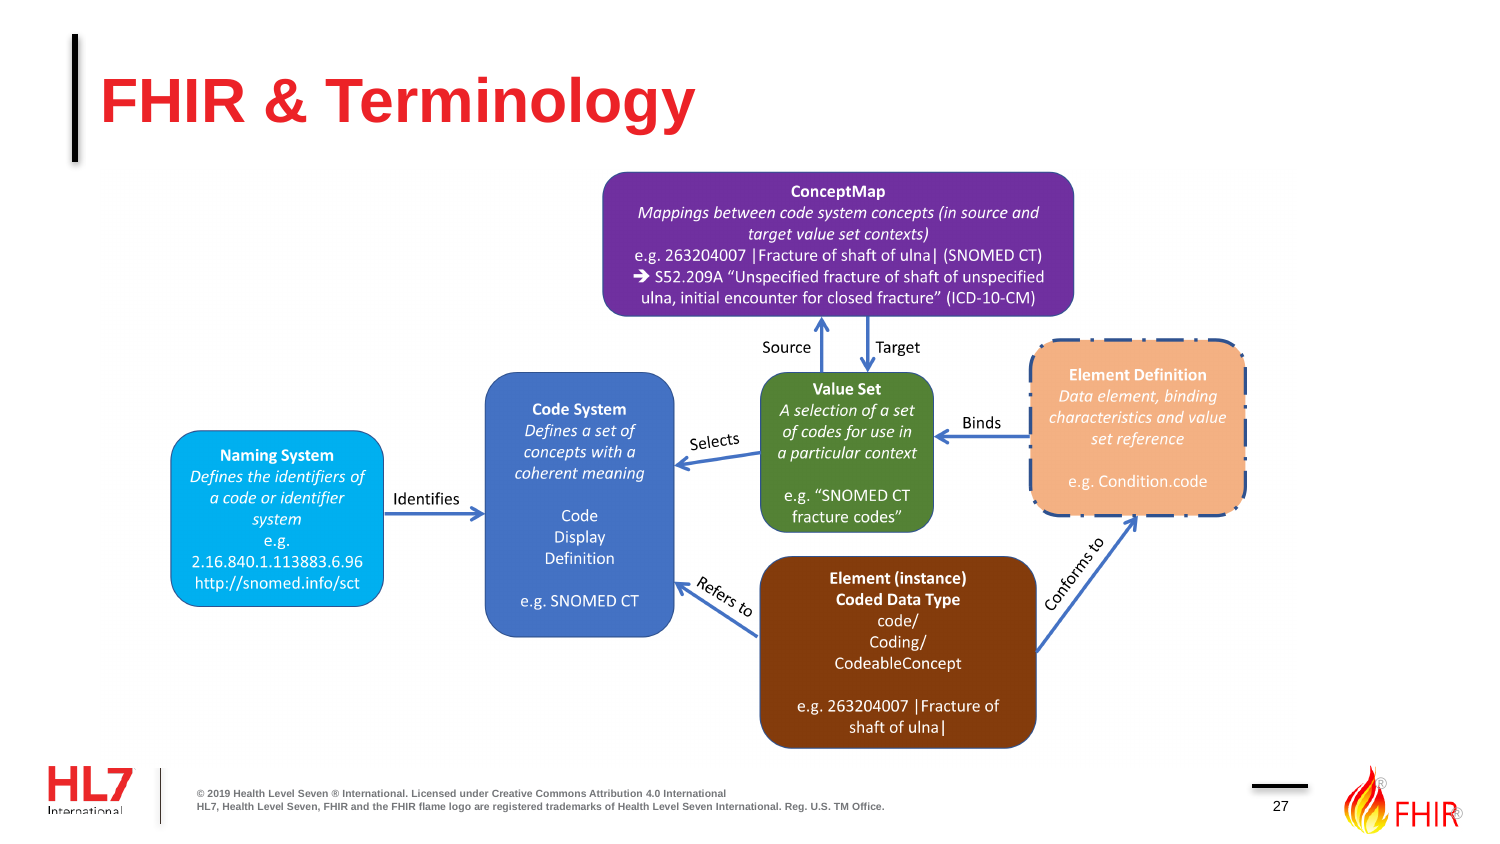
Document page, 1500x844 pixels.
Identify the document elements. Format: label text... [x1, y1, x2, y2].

picture [100, 168, 1297, 768]
picture [1339, 760, 1463, 837]
slide_number 27 [1258, 786, 1304, 814]
footer © 2019 Health Level Seven ® International. Licensed under Creative Commons Attribution 4.0 International HL7, Health Level Seven, FHIR and the FHIR flame logo are registered trademarks of Health Level Seven International. Reg. U.S. TM Office. [196, 786, 941, 813]
title FHIR & Terminology [100, 33, 1451, 163]
